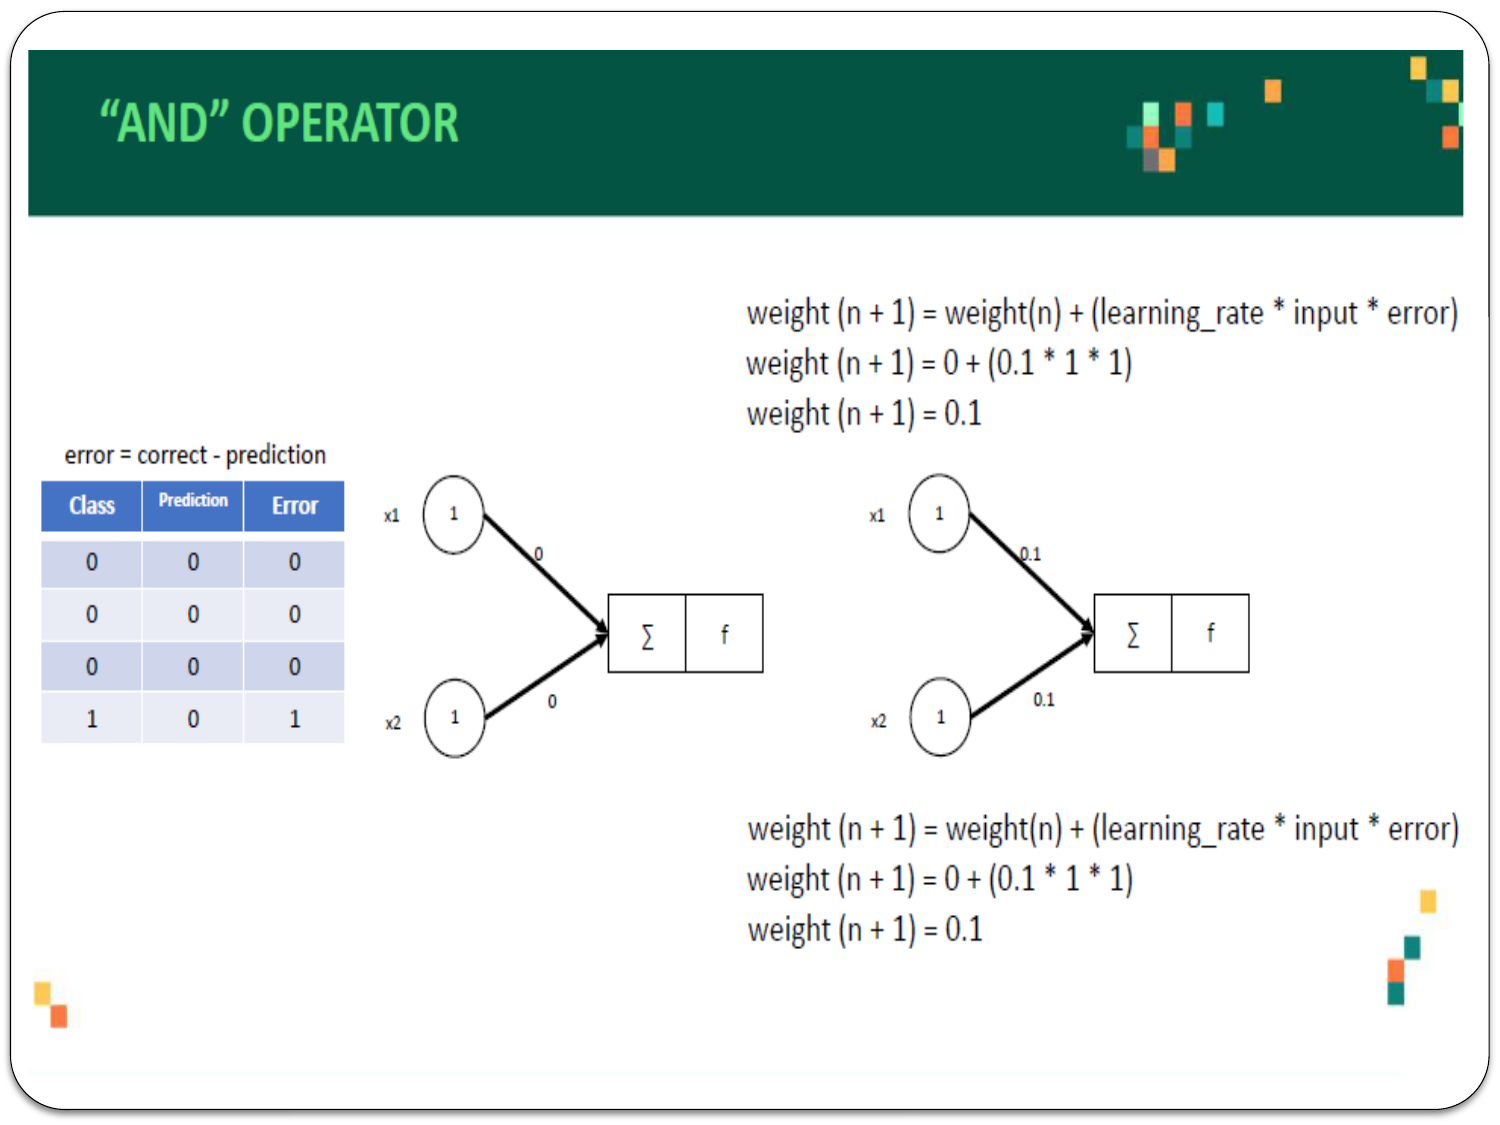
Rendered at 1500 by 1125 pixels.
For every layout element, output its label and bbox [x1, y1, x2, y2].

picture [27, 49, 1464, 1076]
